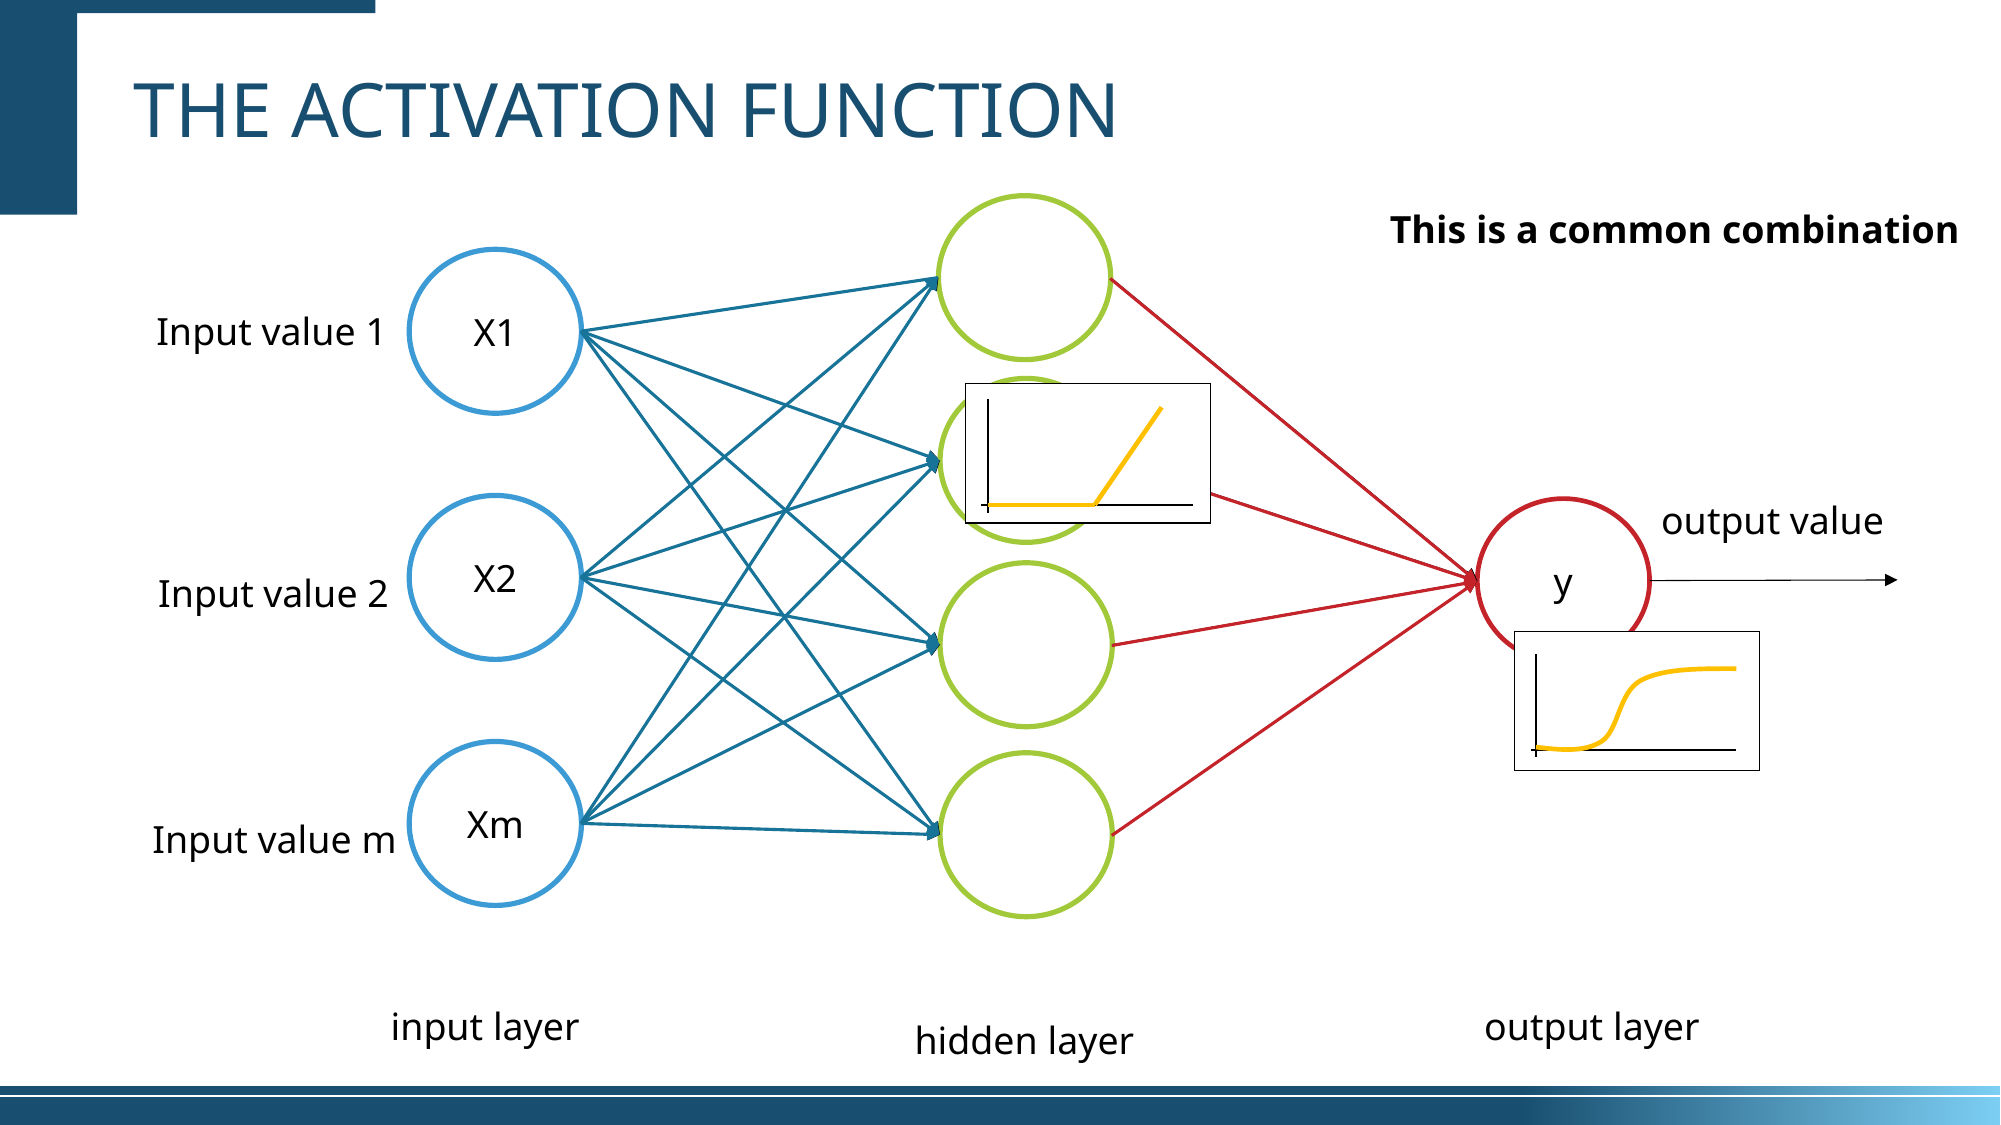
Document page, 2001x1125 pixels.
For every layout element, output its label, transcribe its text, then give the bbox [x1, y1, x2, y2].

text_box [580, 277, 940, 835]
text_box Xm [412, 740, 582, 907]
text_box Input value 2 [143, 539, 404, 623]
text_box y [1478, 497, 1651, 649]
text_box input layer [375, 972, 595, 1055]
text_box hidden layer [899, 987, 1150, 1070]
title The activation function [118, 61, 1297, 165]
text_box X2 [408, 494, 580, 661]
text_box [965, 383, 1211, 524]
text_box [939, 751, 1114, 918]
text_box output layer [1469, 972, 1715, 1055]
text_box Input value 1 [141, 277, 402, 360]
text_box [1110, 278, 1477, 836]
text_box output value [1646, 466, 1899, 550]
text_box [940, 401, 965, 520]
text_box [937, 194, 1112, 361]
text_box This is a common combination [1375, 176, 1975, 259]
text_box X1 [408, 248, 580, 415]
text_box [970, 524, 1083, 544]
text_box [1514, 631, 1760, 771]
text_box Input value m [137, 786, 412, 869]
text_box [994, 377, 1058, 383]
text_box [940, 561, 1110, 728]
